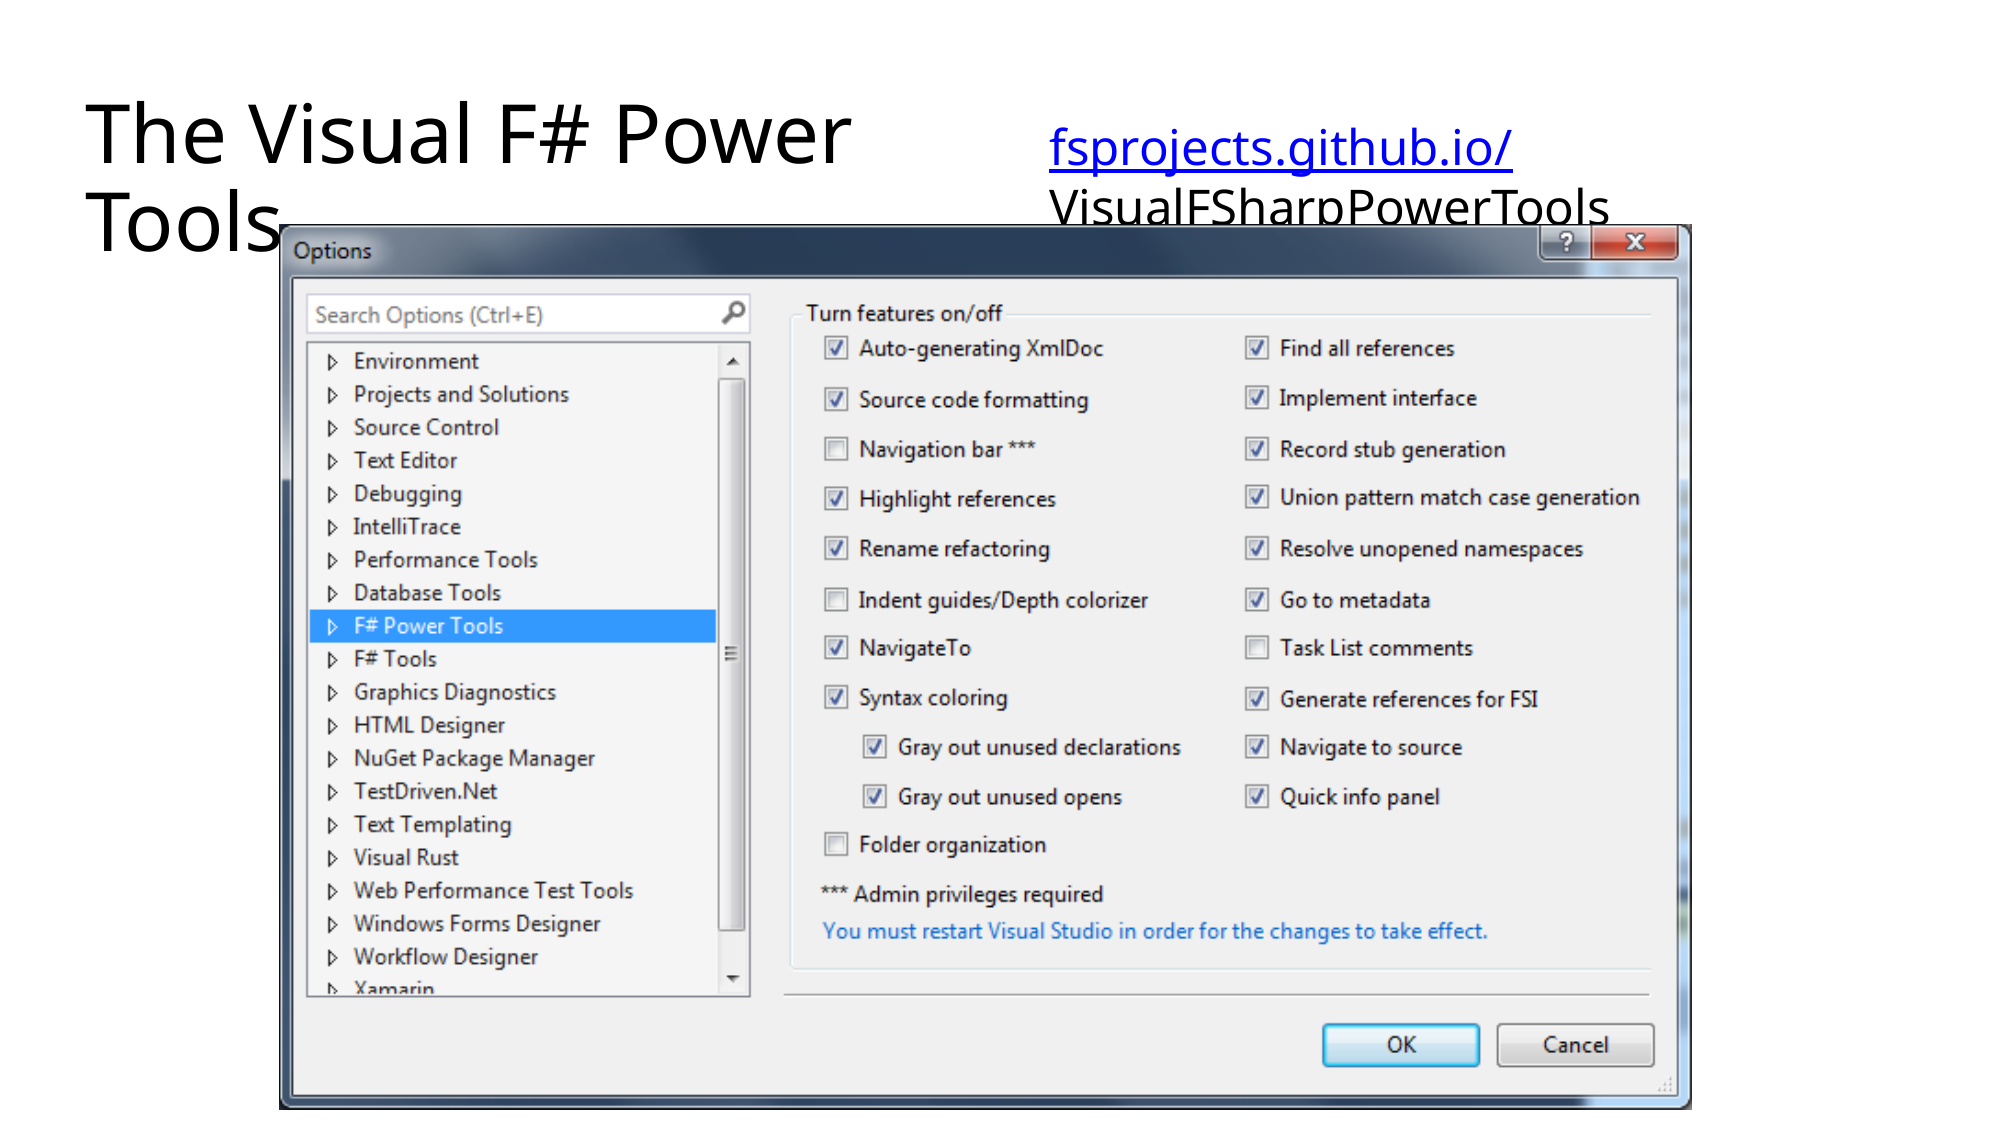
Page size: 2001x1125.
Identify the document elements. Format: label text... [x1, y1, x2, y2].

list fsprojects.github.io/VisualFSharpPowerTools [1049, 117, 1950, 225]
list The Visual F# Power Tools [85, 93, 986, 307]
picture [279, 224, 1692, 1110]
